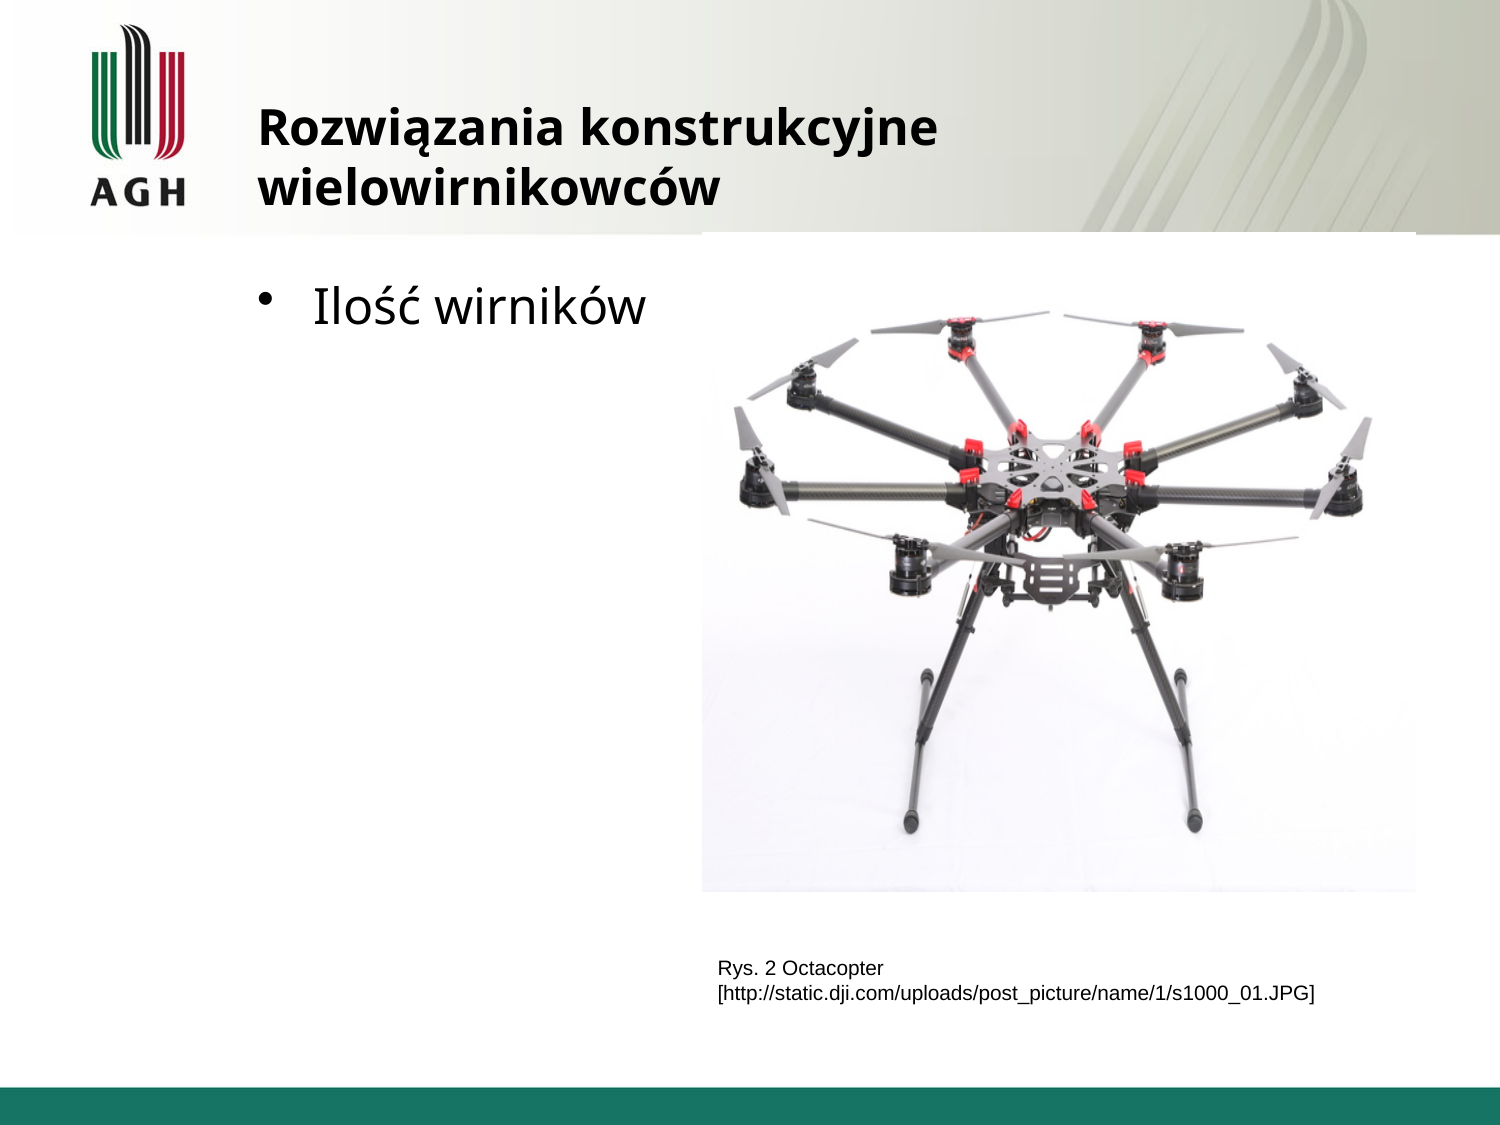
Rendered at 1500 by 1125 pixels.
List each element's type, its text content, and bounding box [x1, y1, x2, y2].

title Rozwiązania konstrukcyjne wielowirnikowców [242, 78, 1425, 233]
picture [0, 0, 1500, 1125]
list Ilość wirników [242, 267, 697, 1005]
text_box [702, 232, 1426, 1014]
